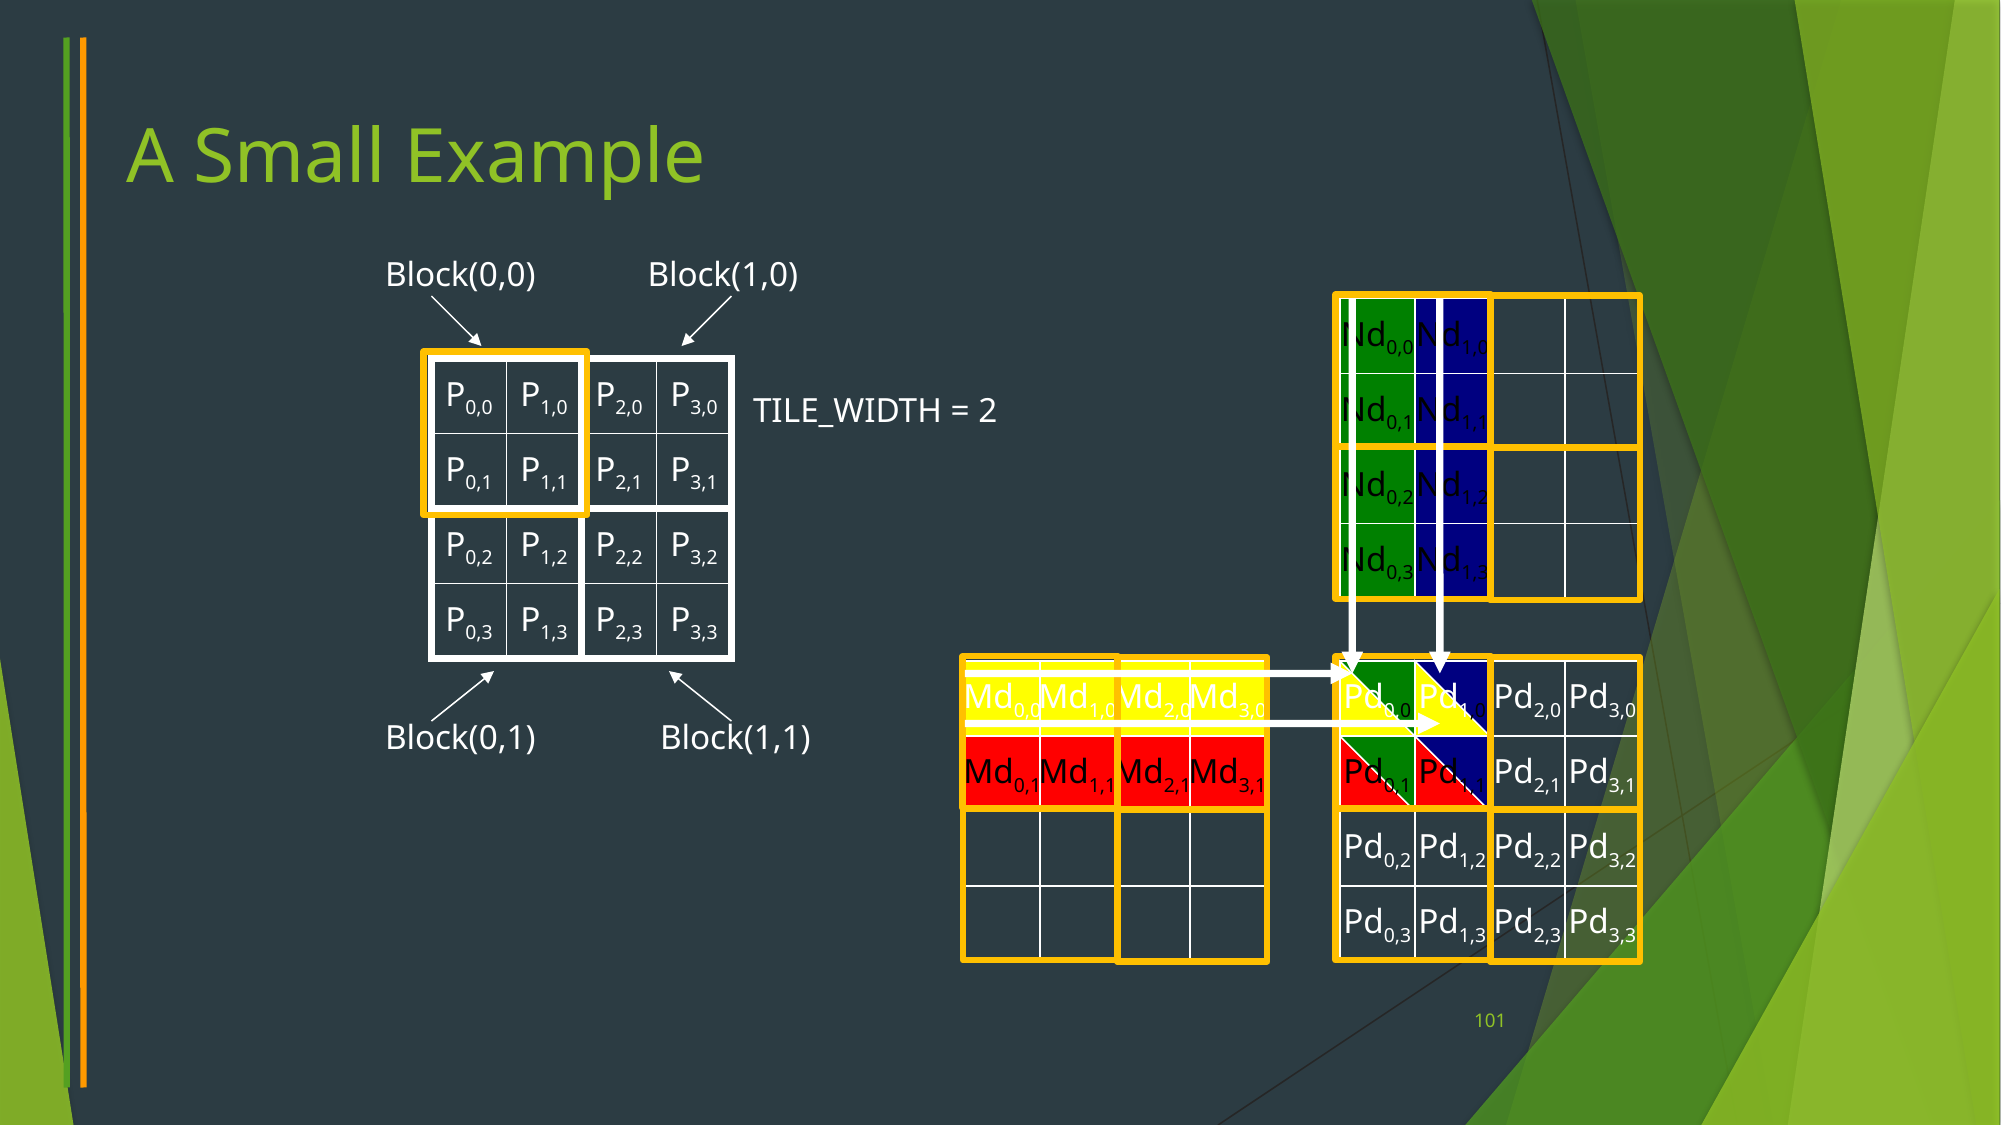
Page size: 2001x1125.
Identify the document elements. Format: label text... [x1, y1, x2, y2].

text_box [368, 245, 1011, 765]
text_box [1334, 655, 1641, 963]
slide_number 101 [1409, 991, 1522, 1051]
title A Small Example [111, 99, 1522, 317]
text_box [962, 655, 1268, 963]
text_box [1334, 293, 1641, 601]
